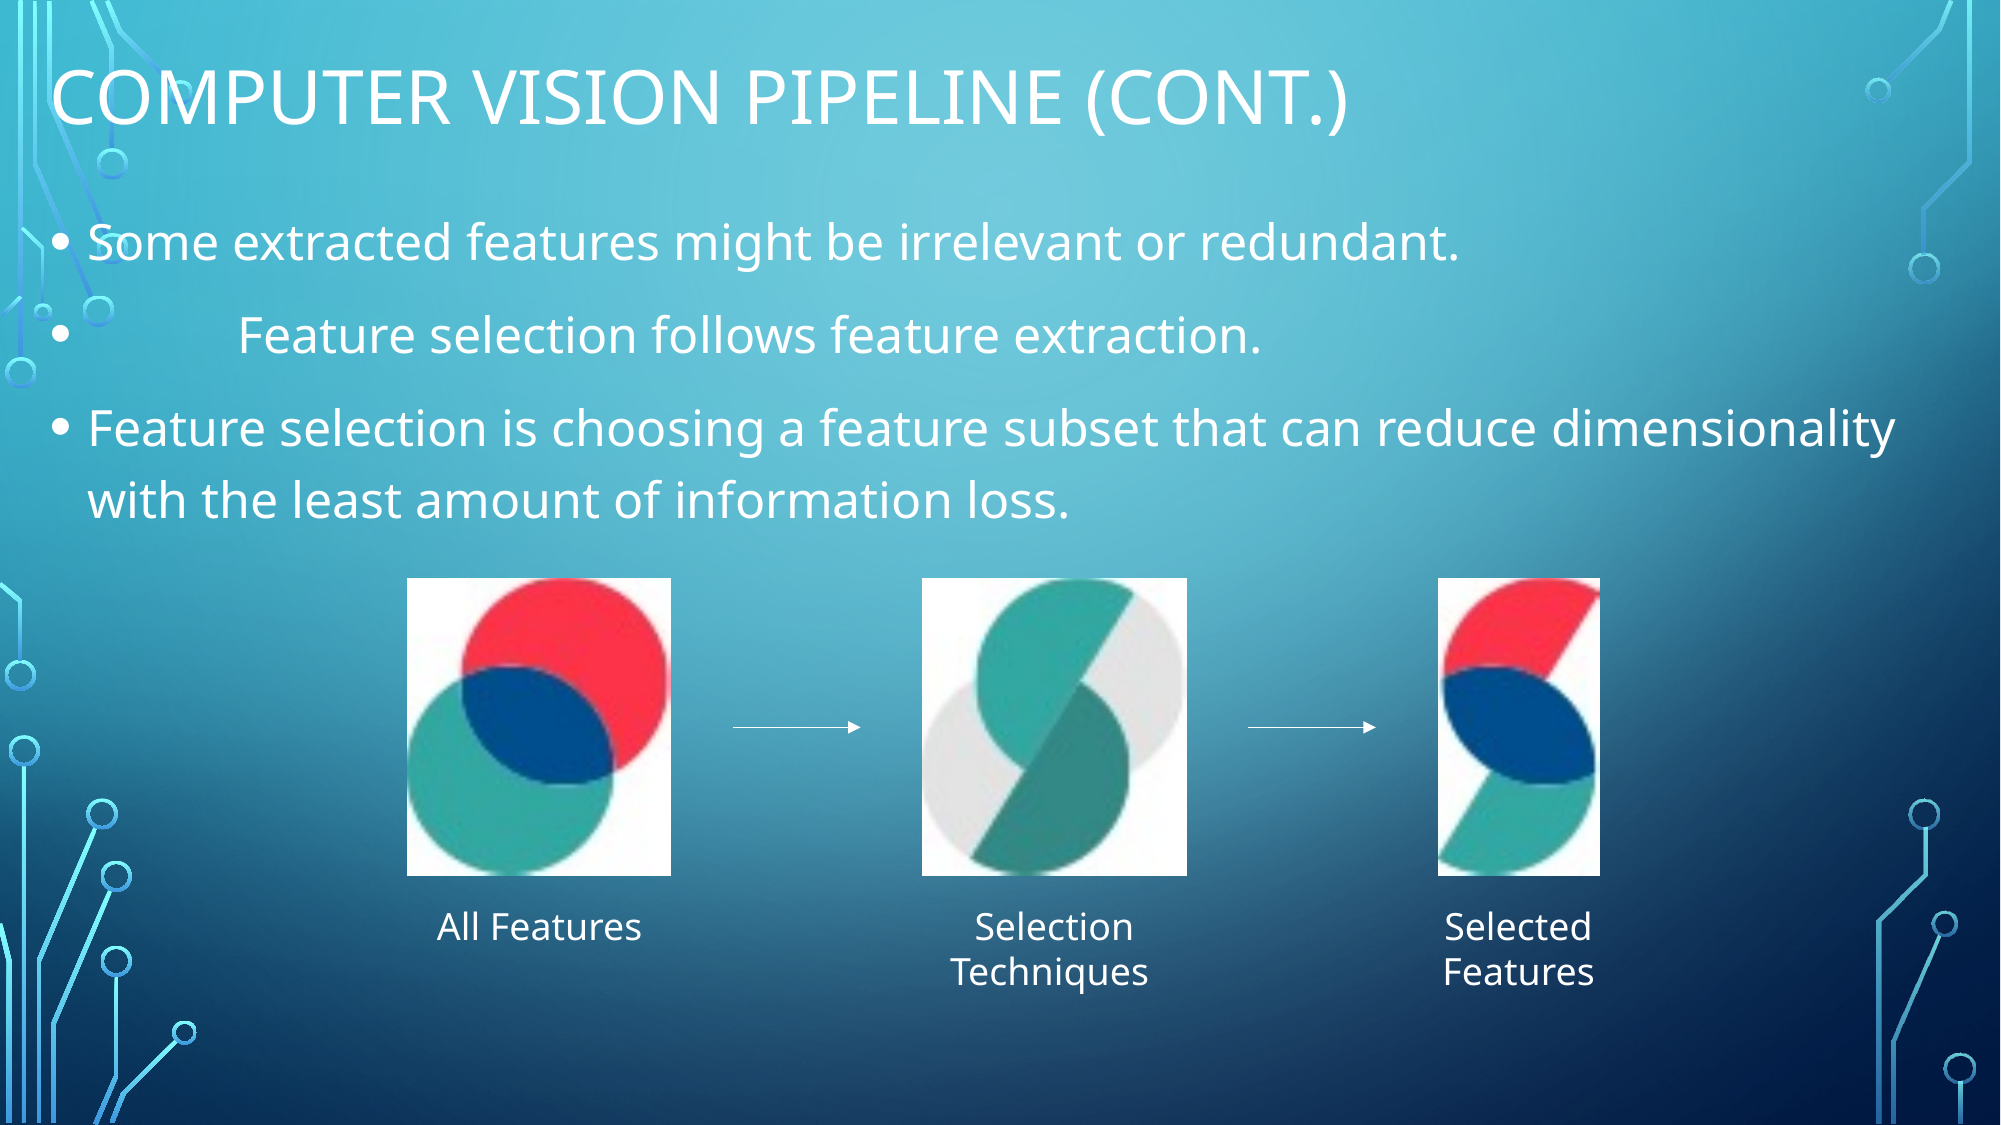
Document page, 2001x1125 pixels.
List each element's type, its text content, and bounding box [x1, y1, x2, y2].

list Some extracted features might be irrelevant or redundant. Feature selection follows feature extraction. Feature selection is choosing a feature subset that can reduce dimensionality with the least amount of information loss. [34, 190, 1945, 1096]
title Computer vision pipeline (cont.) [34, 29, 1945, 171]
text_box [407, 578, 1610, 1002]
